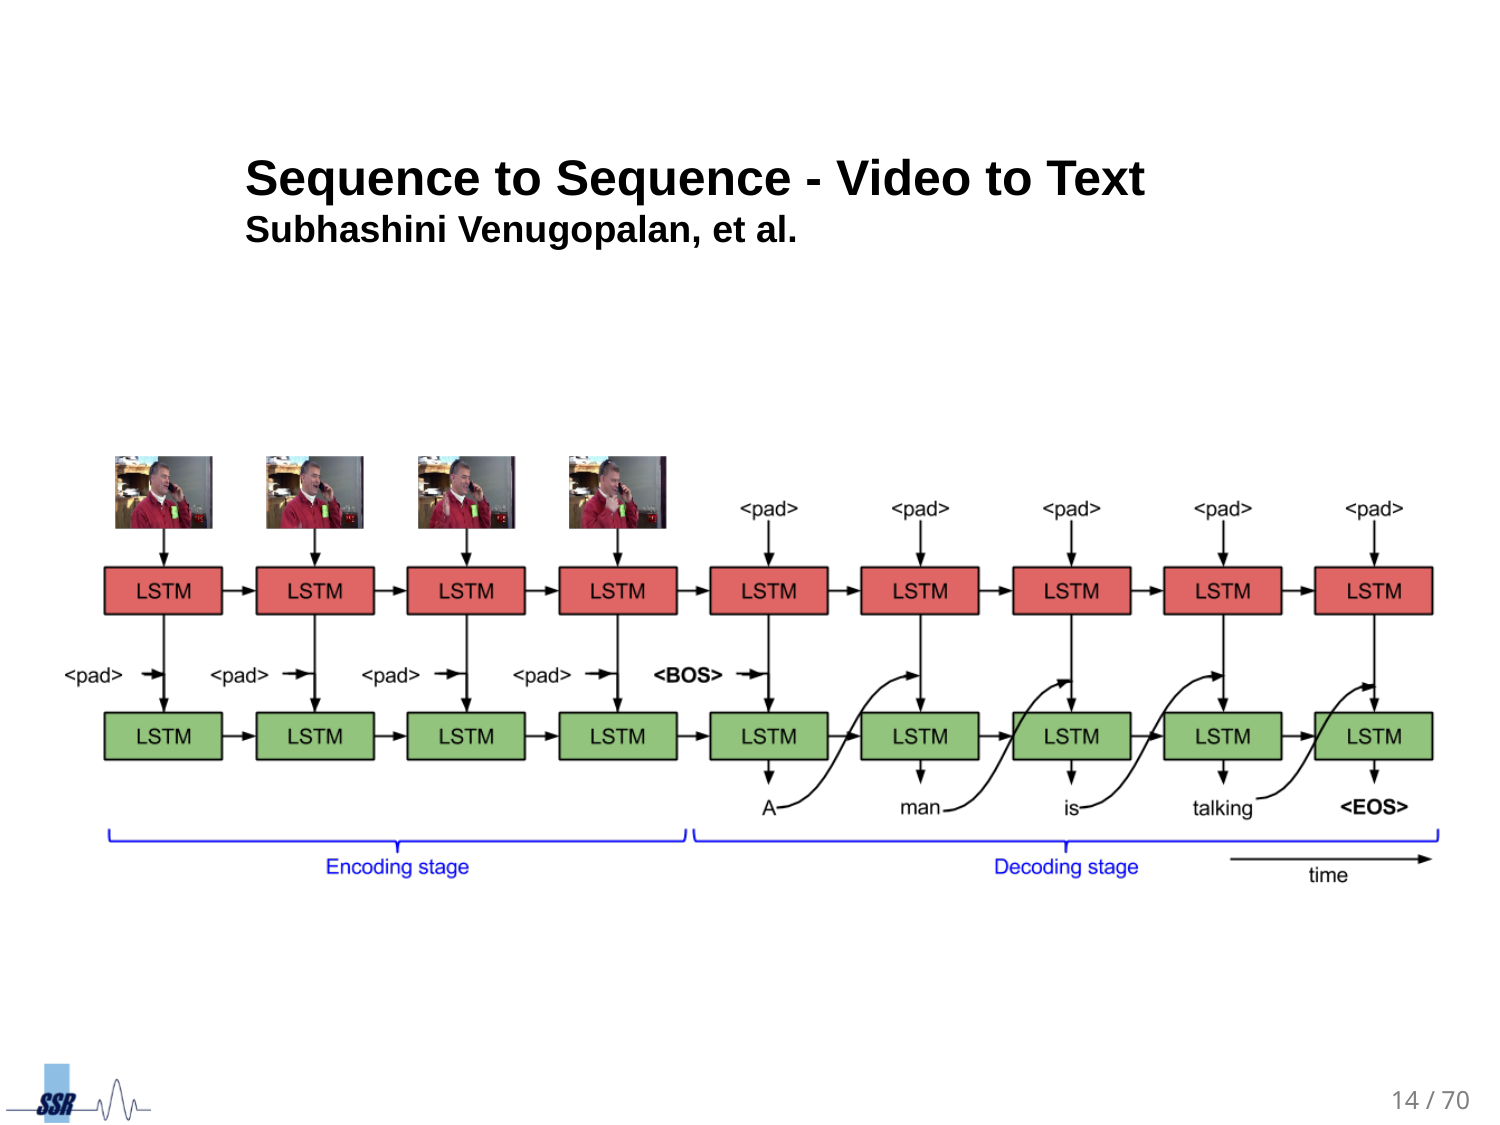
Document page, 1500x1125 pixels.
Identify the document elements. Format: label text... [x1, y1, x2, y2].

picture [64, 455, 1442, 891]
picture [1, 1062, 151, 1125]
text_box Sequence to Sequence - Video to Text Subhashini Venugopalan, et al. [230, 137, 1258, 258]
